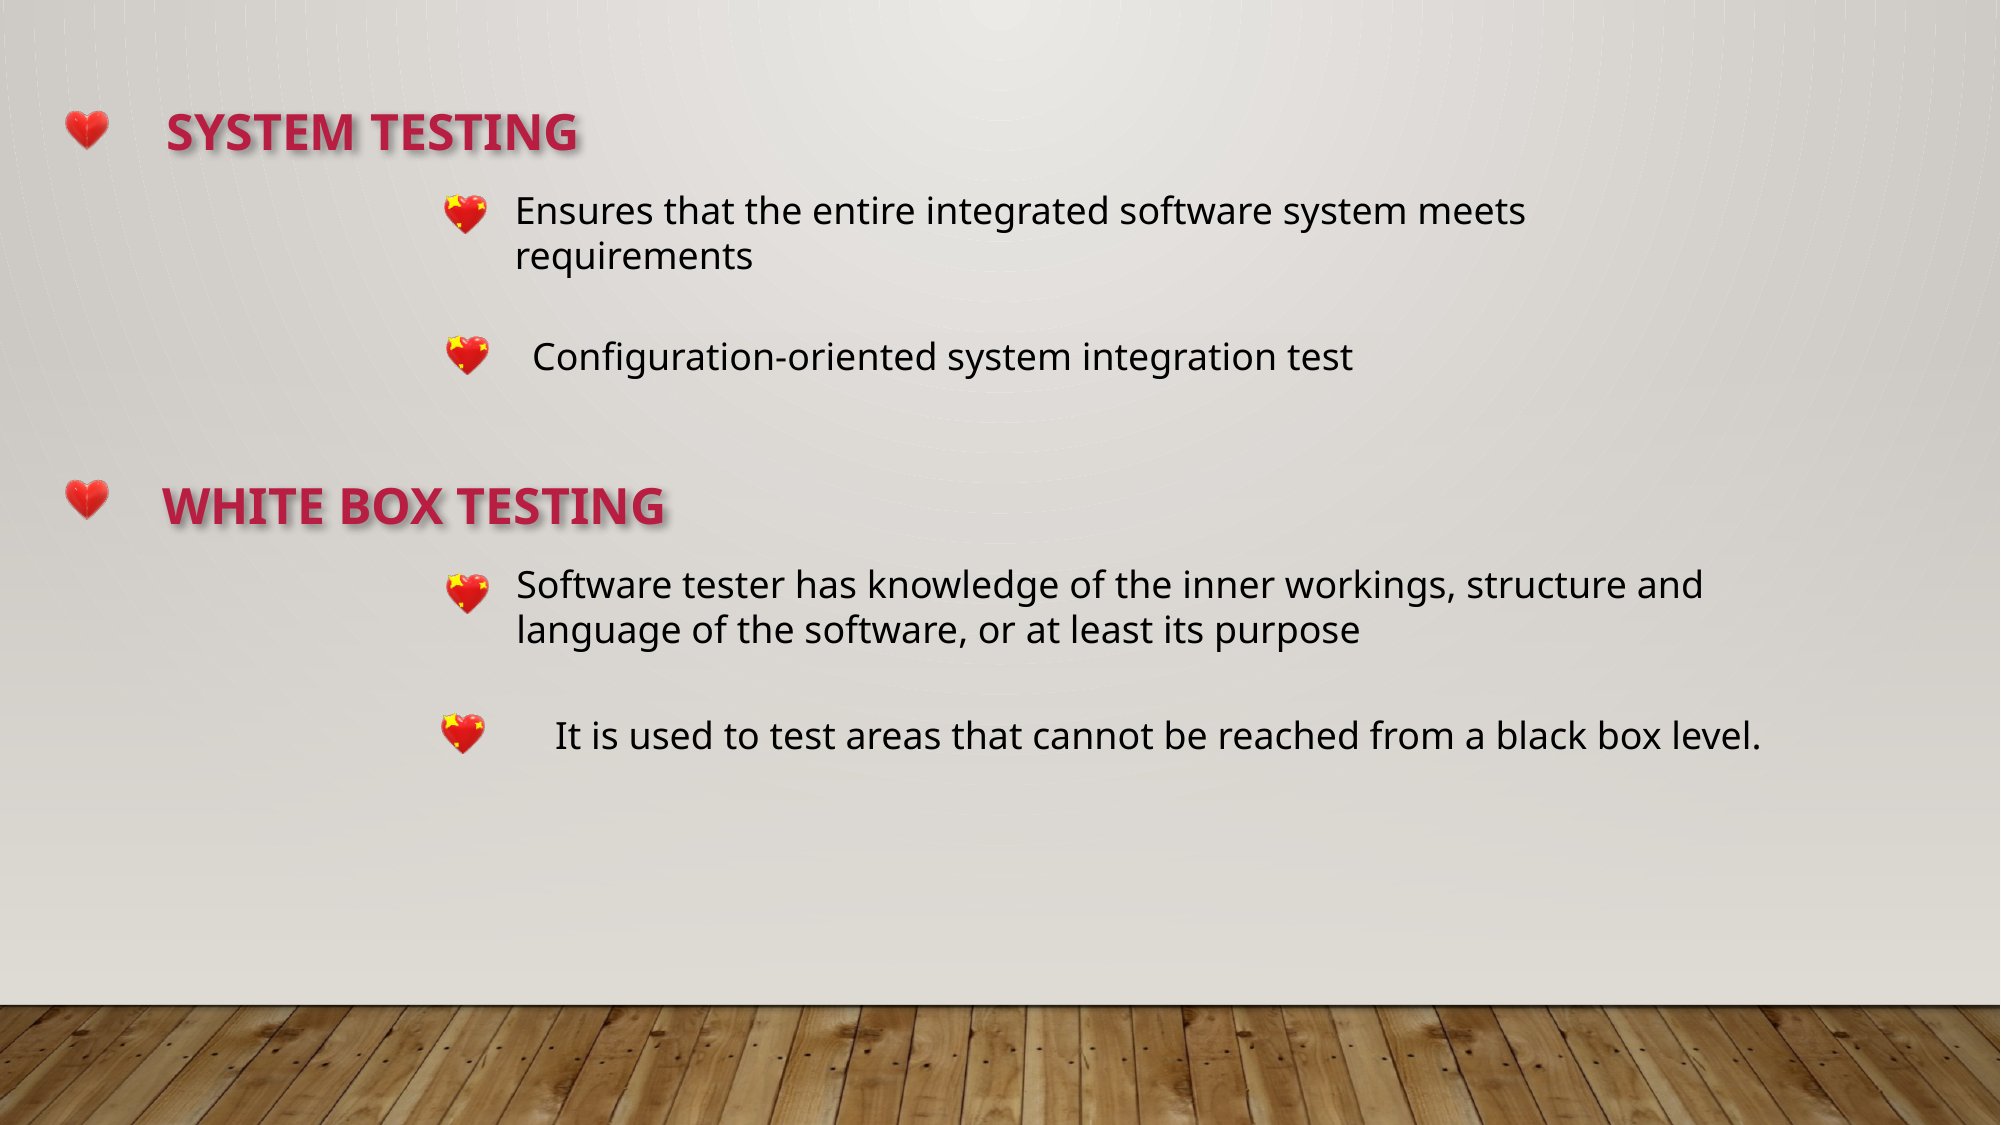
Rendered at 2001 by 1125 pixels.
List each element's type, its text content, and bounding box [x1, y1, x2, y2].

text_box Configuration-oriented system integration test [517, 325, 1370, 386]
picture [444, 194, 487, 236]
picture [446, 335, 489, 377]
text_box Ensures that the entire integrated software system meets requirements [499, 179, 1684, 285]
text_box It is used to test areas that cannot be reached from a black box level. [540, 704, 1778, 765]
text_box Software tester has knowledge of the inner workings, structure and language of the software, or at least its purpose [501, 553, 1815, 659]
text_box SYSTEM TESTING [124, 92, 624, 168]
picture [444, 573, 491, 616]
picture [0, 1005, 2000, 1125]
picture [439, 713, 487, 756]
text_box WHITE BOX TESTING [123, 467, 705, 543]
picture [62, 108, 112, 153]
picture [62, 477, 112, 523]
